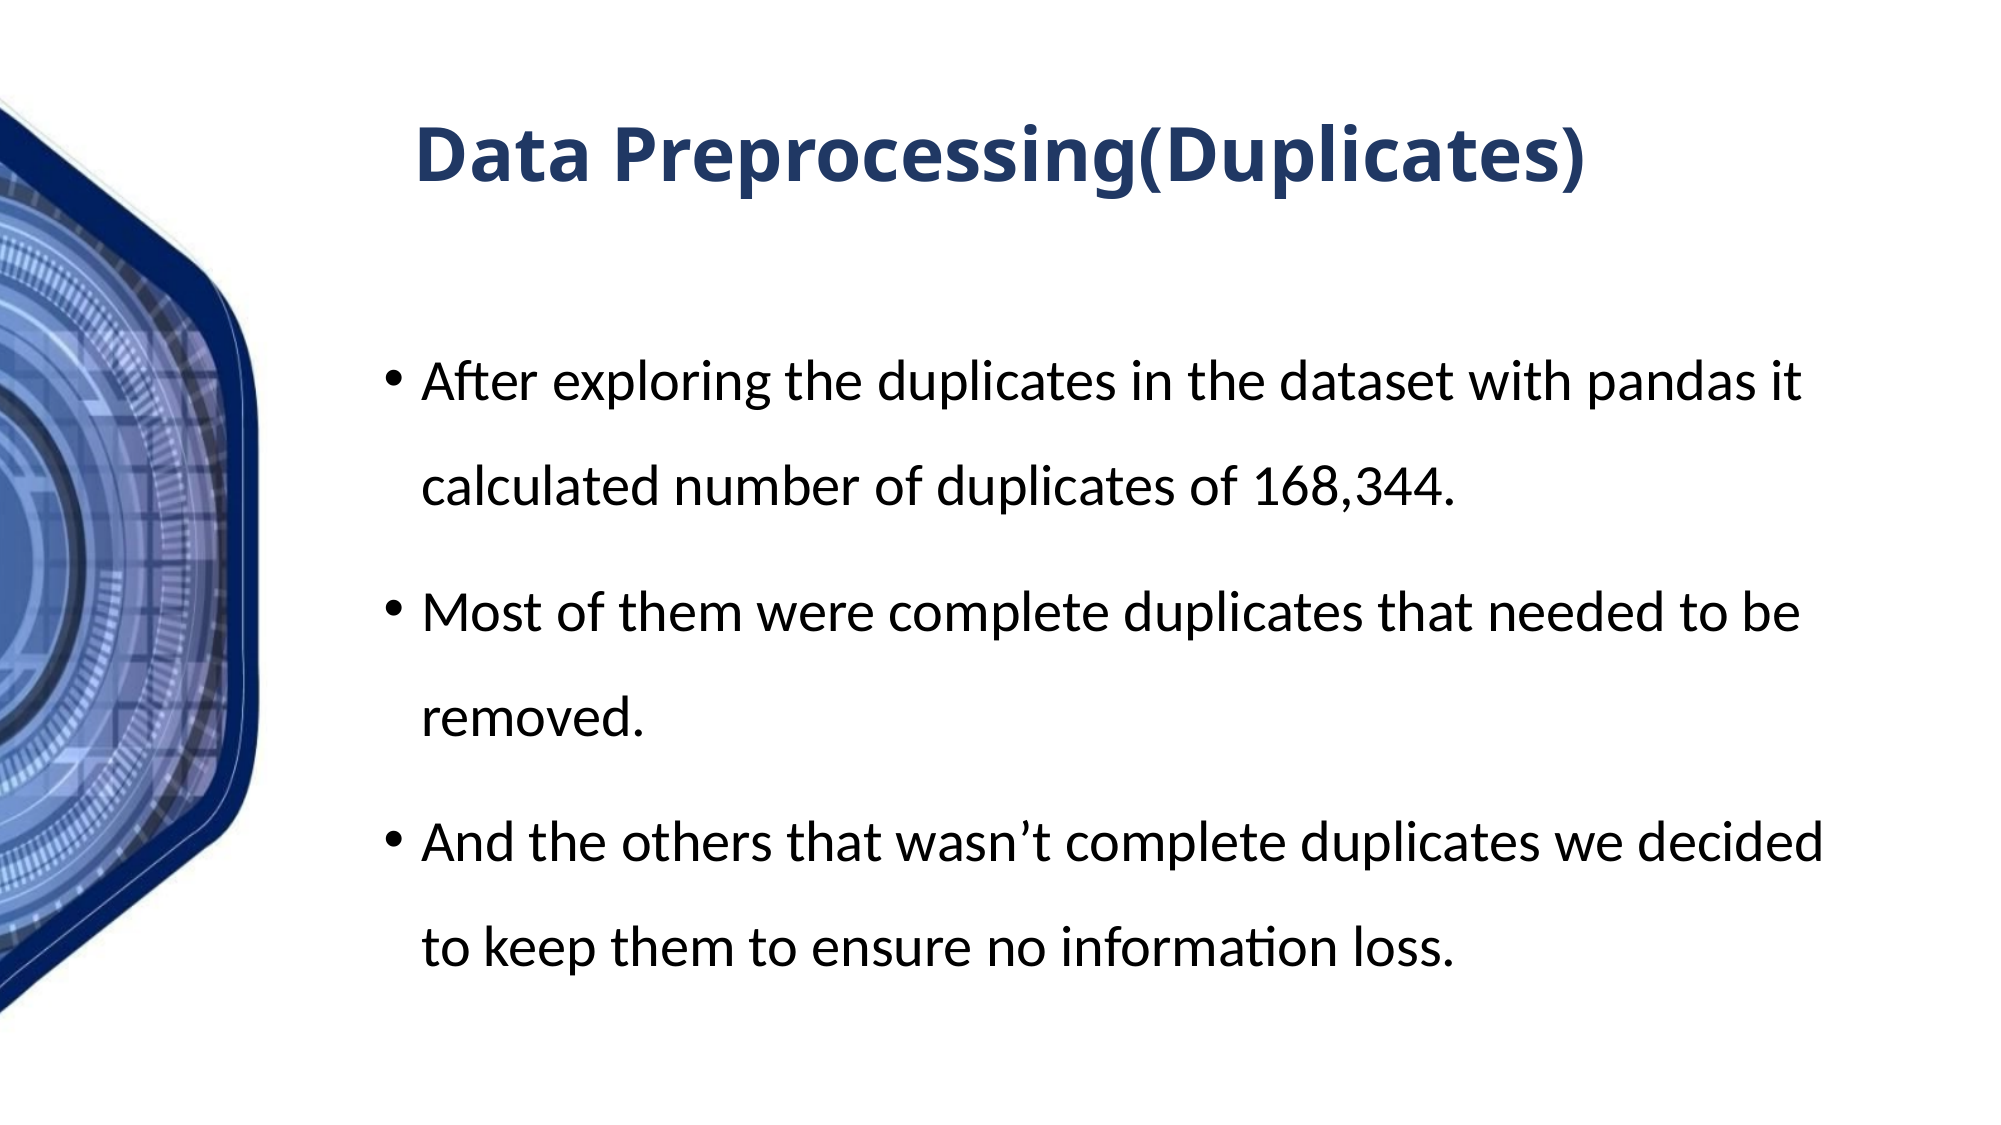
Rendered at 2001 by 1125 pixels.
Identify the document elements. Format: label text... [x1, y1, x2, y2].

list After exploring the duplicates in the dataset with pandas it calculated number of duplicates of 168,344. Most of them were complete duplicates that needed to be removed. And the others that wasn’t complete duplicates we decided to keep them to ensure no information loss. [368, 299, 1863, 1014]
title Data Preprocessing(Duplicates) [287, 48, 1863, 266]
picture [0, 0, 287, 1106]
